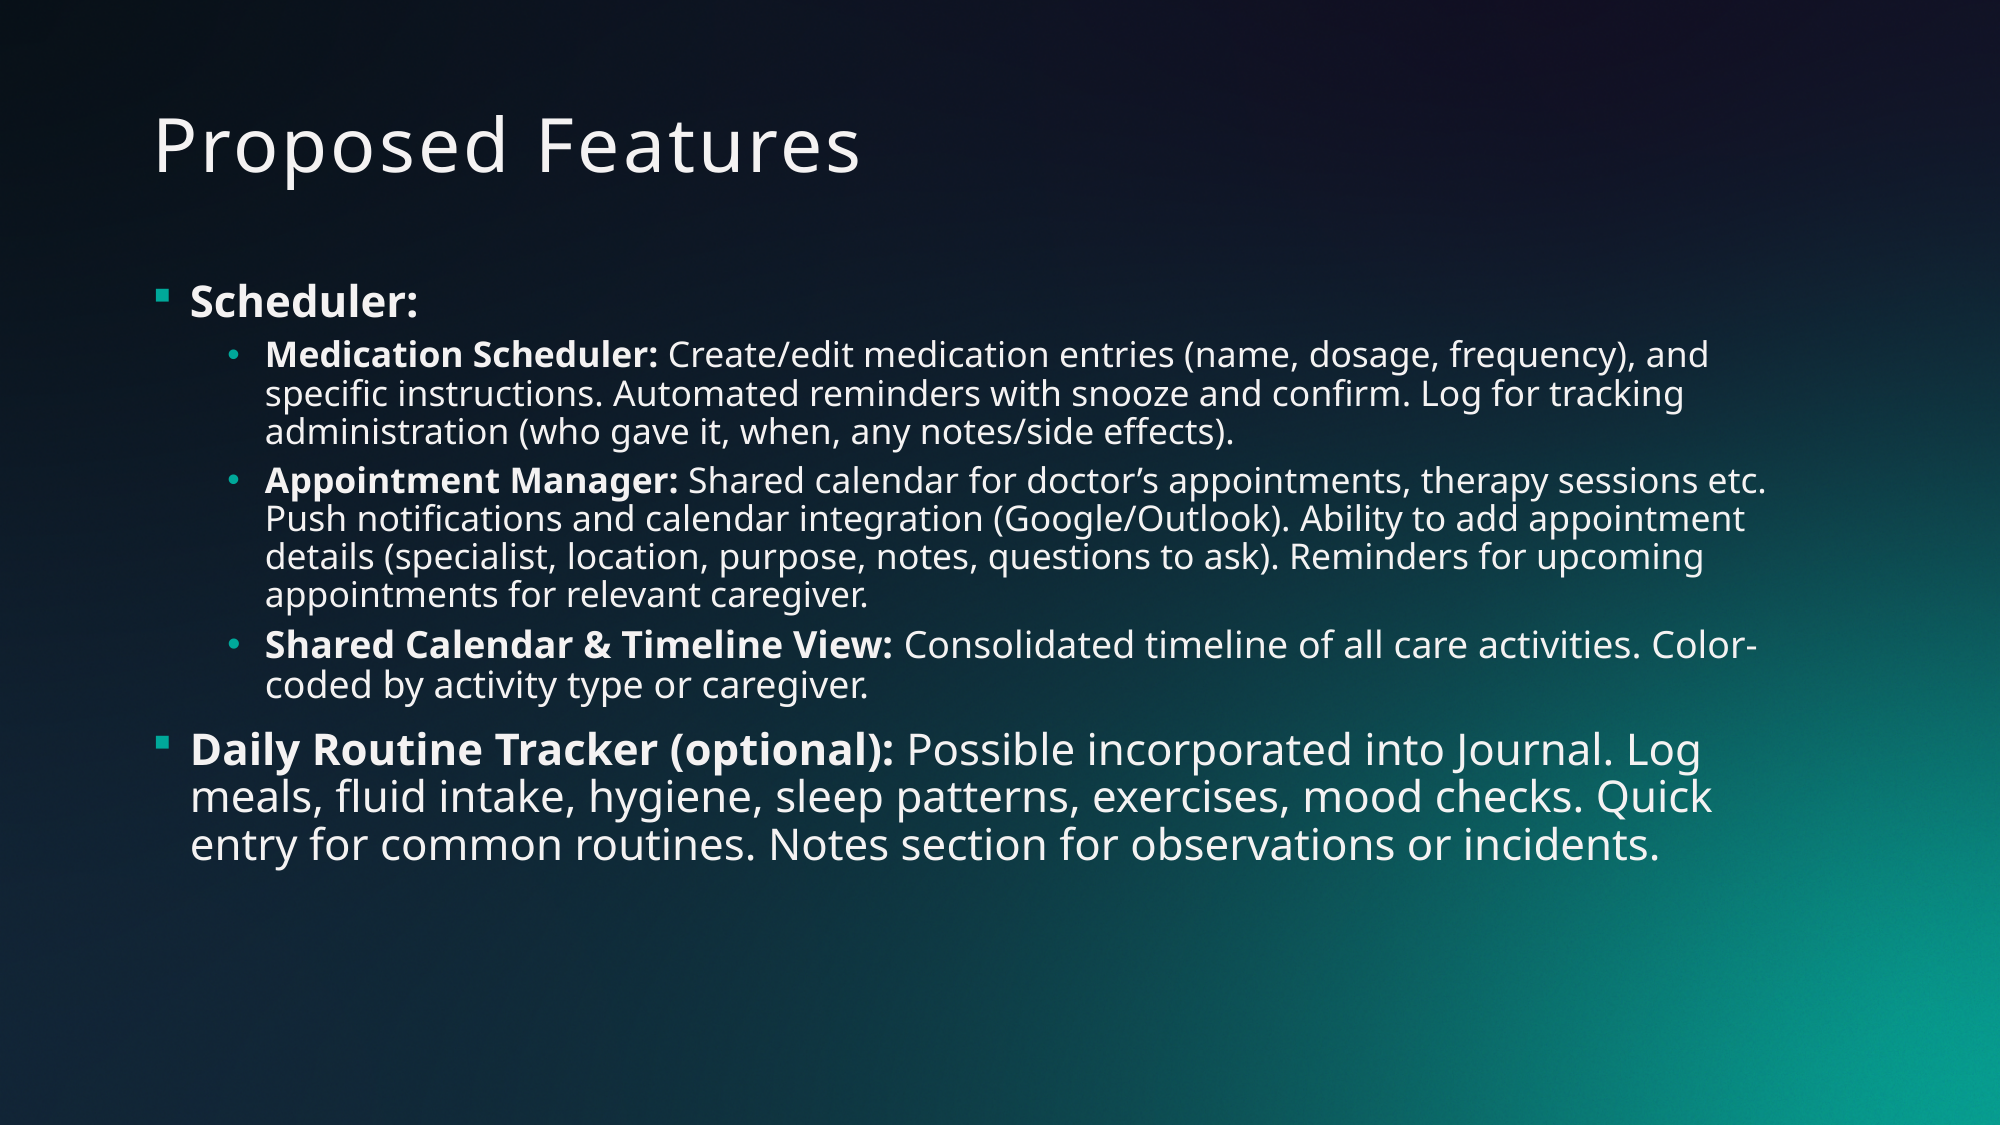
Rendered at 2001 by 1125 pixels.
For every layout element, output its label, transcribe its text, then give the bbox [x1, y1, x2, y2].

picture [0, 0, 2000, 1125]
text_box Scheduler: Medication Scheduler: Create/edit medication entries (name, dosage, frequency), and specific instructions. Automated reminders with snooze and confirm. Log for tracking administration (who gave it, when, any notes/side effects). Appointment Manager: Shared calendar for doctor’s appointments, therapy sessions etc. Push notifications and calendar integration (Google/Outlook). Ability to add appointment details (specialist, location, purpose, notes, questions to ask). Reminders for upcoming appointments for relevant caregiver. Shared Calendar & Timeline View: Consolidated timeline of all care activities. Color-coded by activity type or caregiver. Daily Routine Tracker (optional): Possible incorporated into Journal. Log meals, fluid intake, hygiene, sleep patterns, exercises, mood checks. Quick entry for common routines. Notes section for observations or incidents. [137, 208, 1820, 1039]
text_box Proposed Features [137, 59, 1863, 237]
